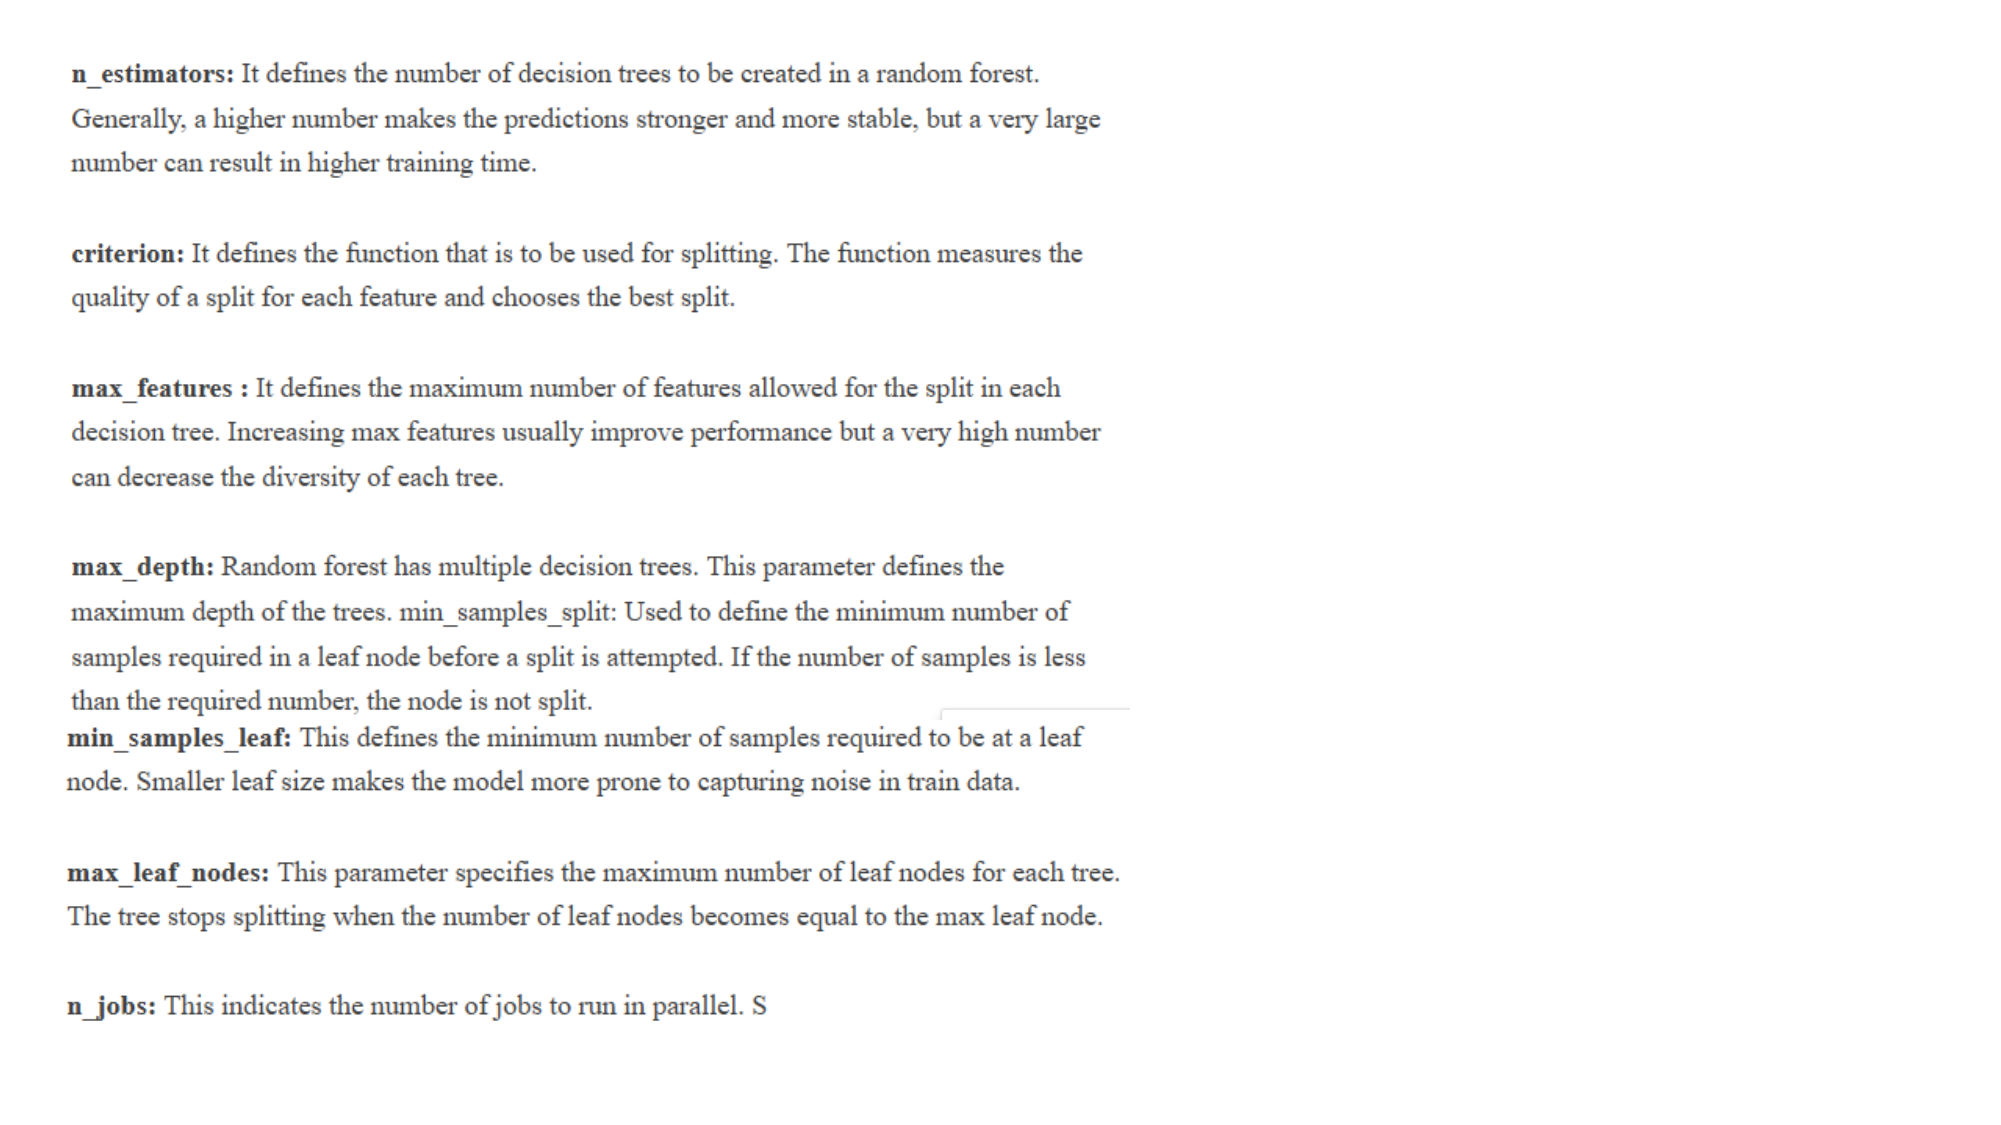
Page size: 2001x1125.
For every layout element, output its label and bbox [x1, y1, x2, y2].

picture [57, 45, 1130, 1032]
